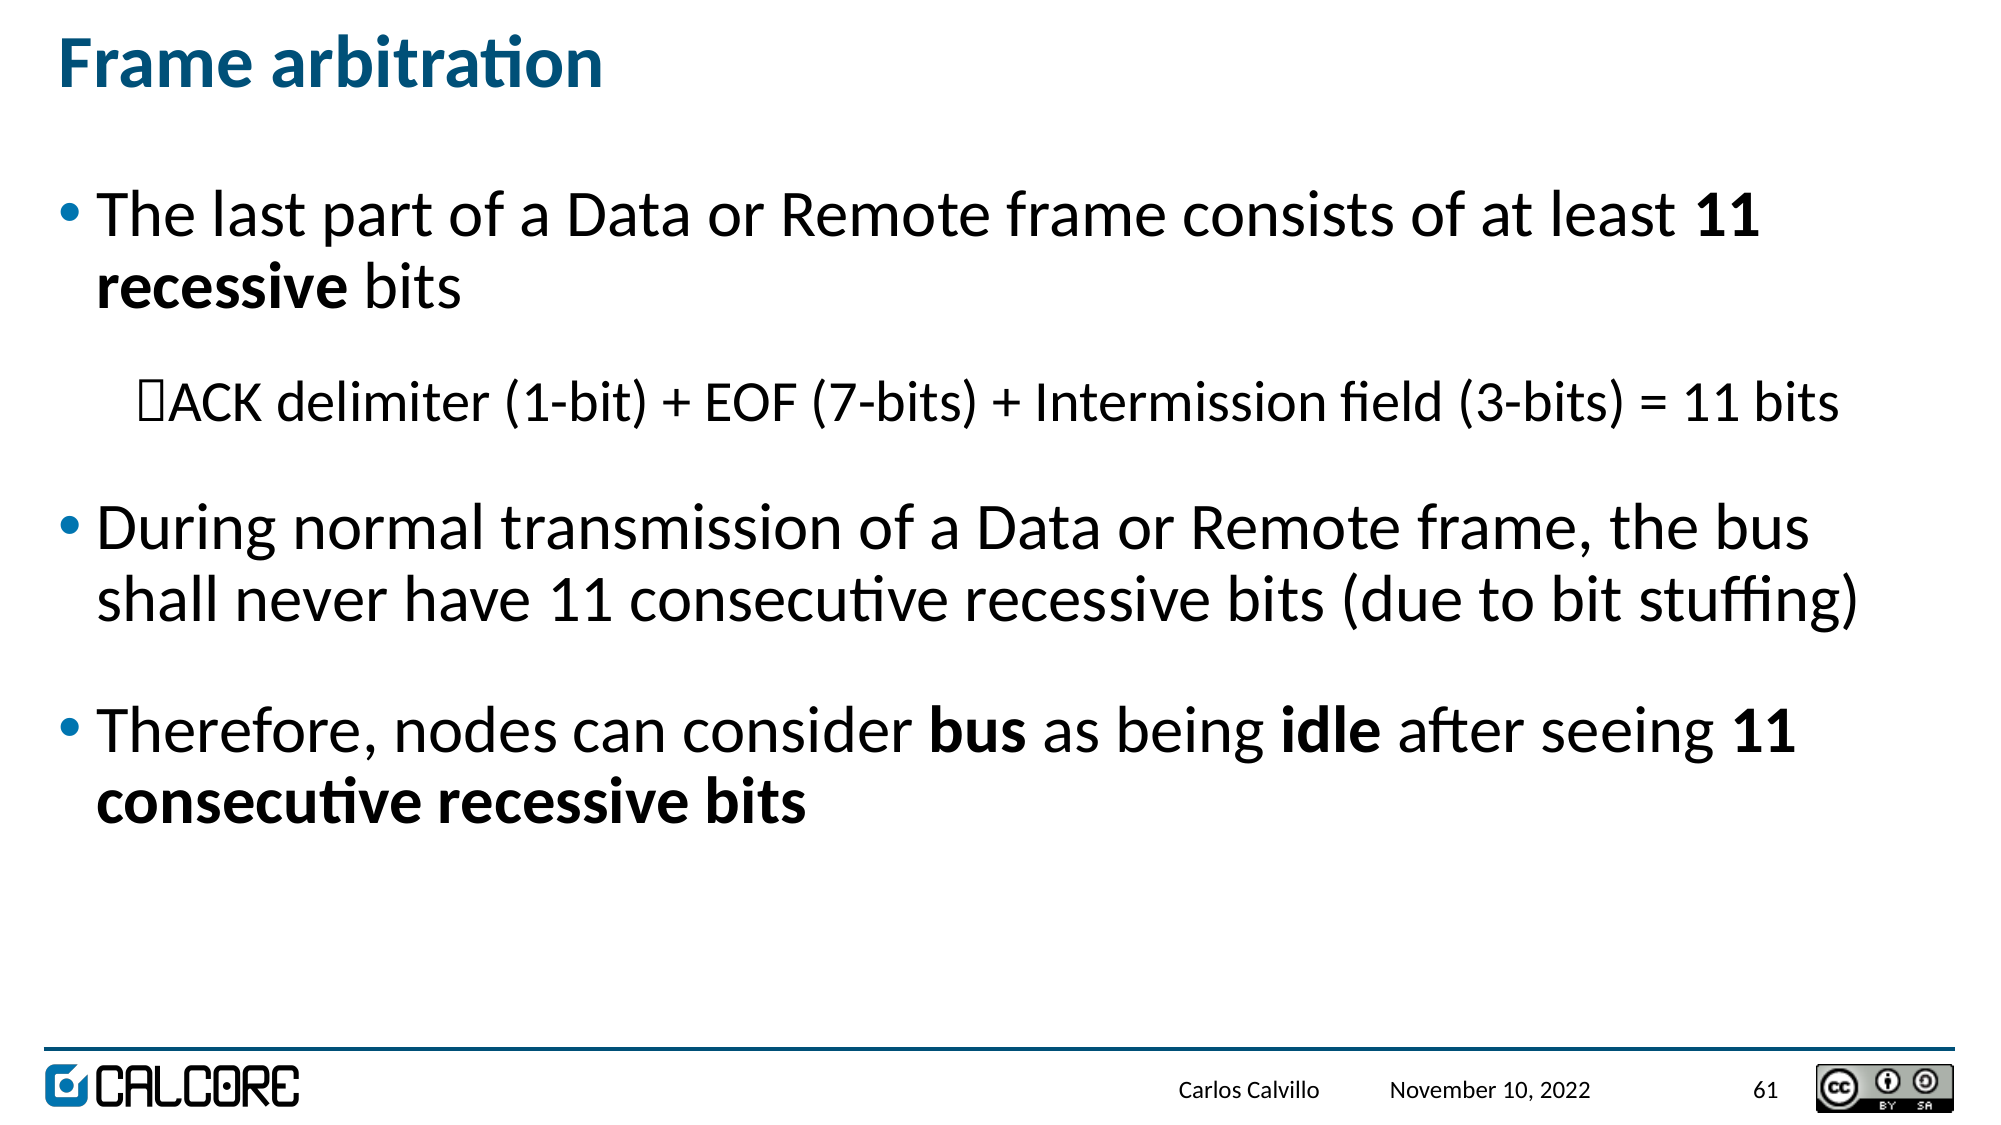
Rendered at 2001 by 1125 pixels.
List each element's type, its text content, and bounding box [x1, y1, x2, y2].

list The last part of a Data or Remote frame consists of at least 11 recessive bits ACK delimiter (1-bit) + EOF (7-bits) + Intermission field (3-bits) = 11 bits During normal transmission of a Data or Remote frame, the bus shall never have 11 consecutive recessive bits (due to bit stuffing) Therefore, nodes can consider bus as being idle after seeing 11 consecutive recessive bits [43, 171, 1955, 1027]
picture [55, 1064, 88, 1097]
picture [96, 1065, 299, 1107]
title Frame arbitration [43, 3, 1955, 124]
footer Carlos Calvillo [1158, 1067, 1341, 1111]
picture [1816, 1064, 1954, 1113]
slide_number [1356, 1067, 1607, 1111]
slide_number 61 [1622, 1067, 1794, 1111]
